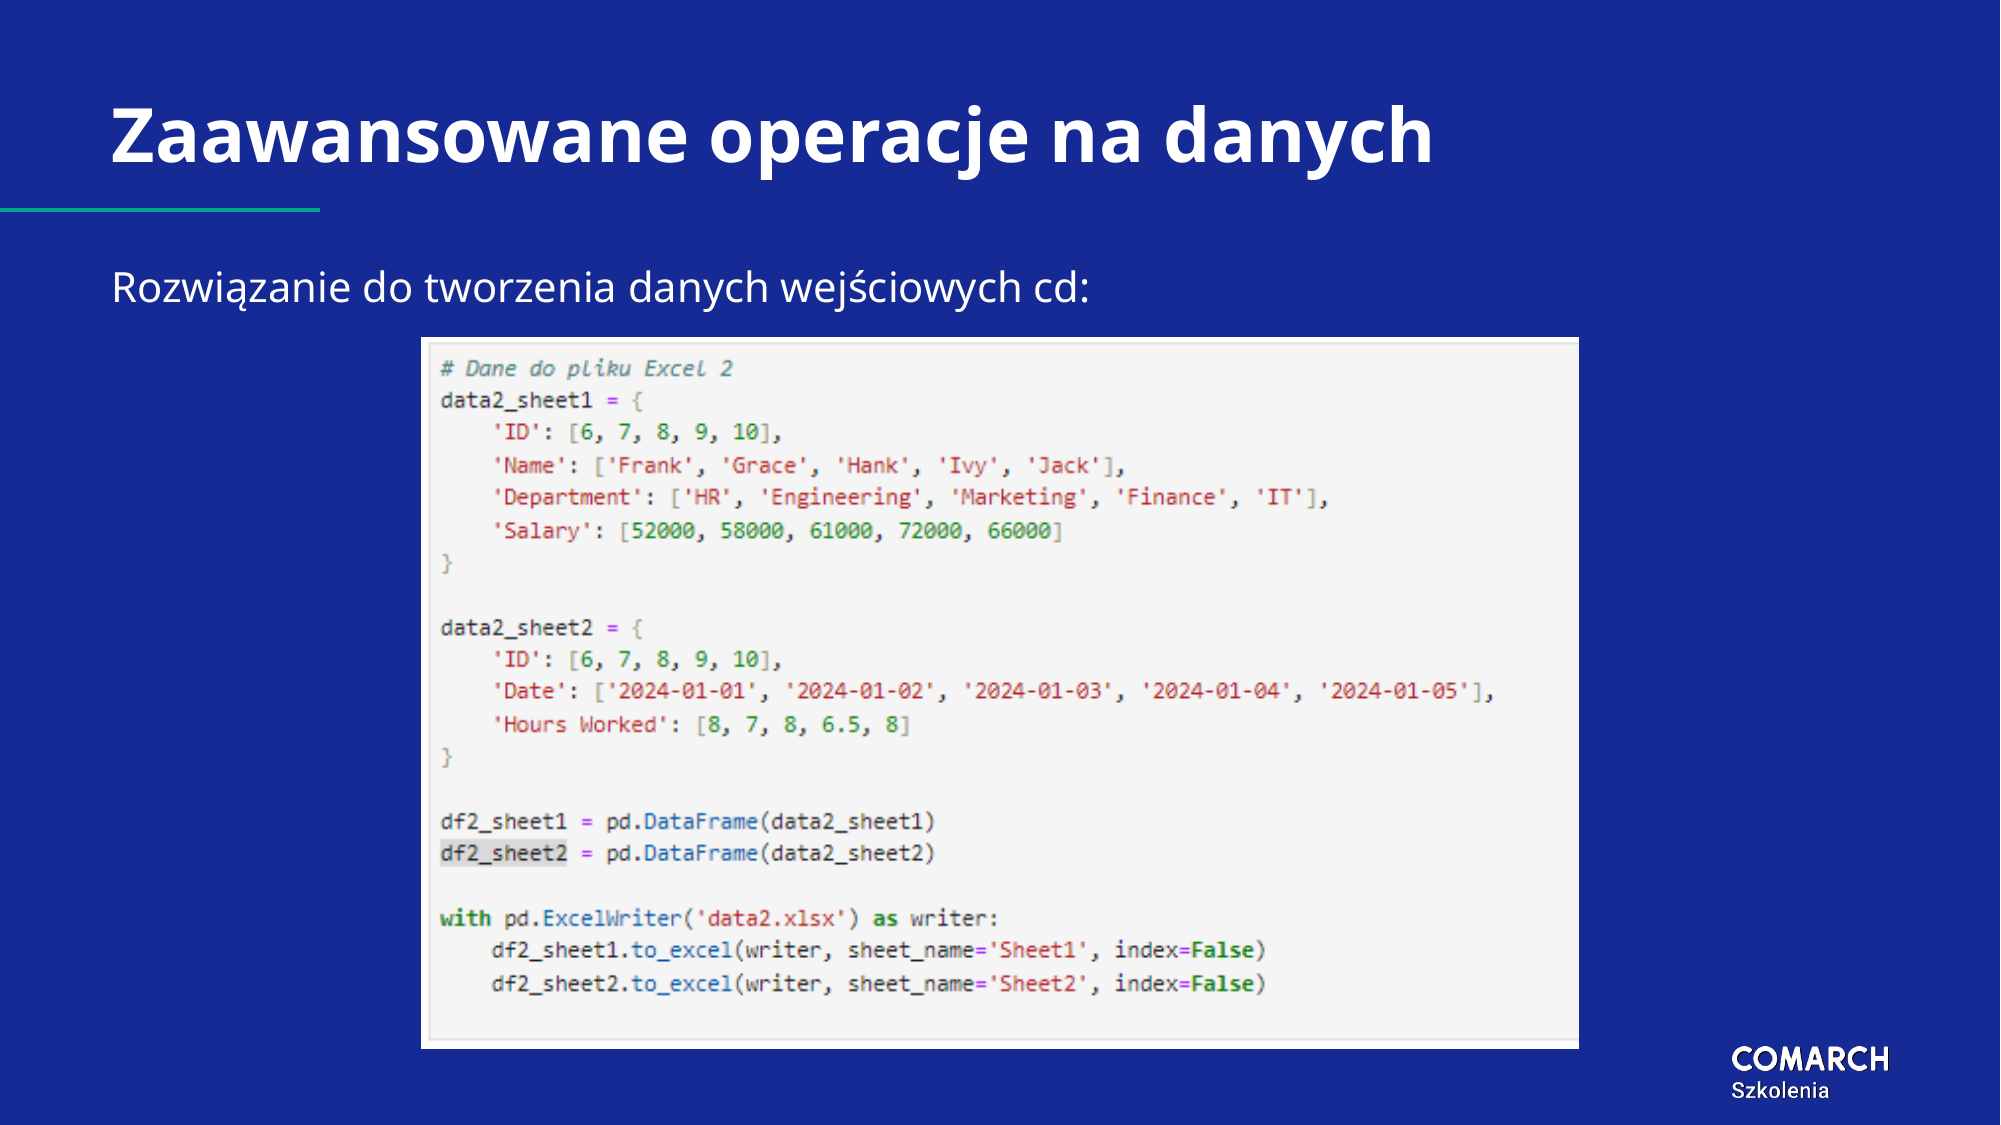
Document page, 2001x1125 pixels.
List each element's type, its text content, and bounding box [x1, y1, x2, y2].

title Zaawansowane operacje na danych [111, 0, 1889, 185]
picture [1732, 1046, 1889, 1098]
picture [421, 337, 1579, 1049]
list Rozwiązanie do tworzenia danych wejściowych cd: [111, 243, 1889, 1000]
